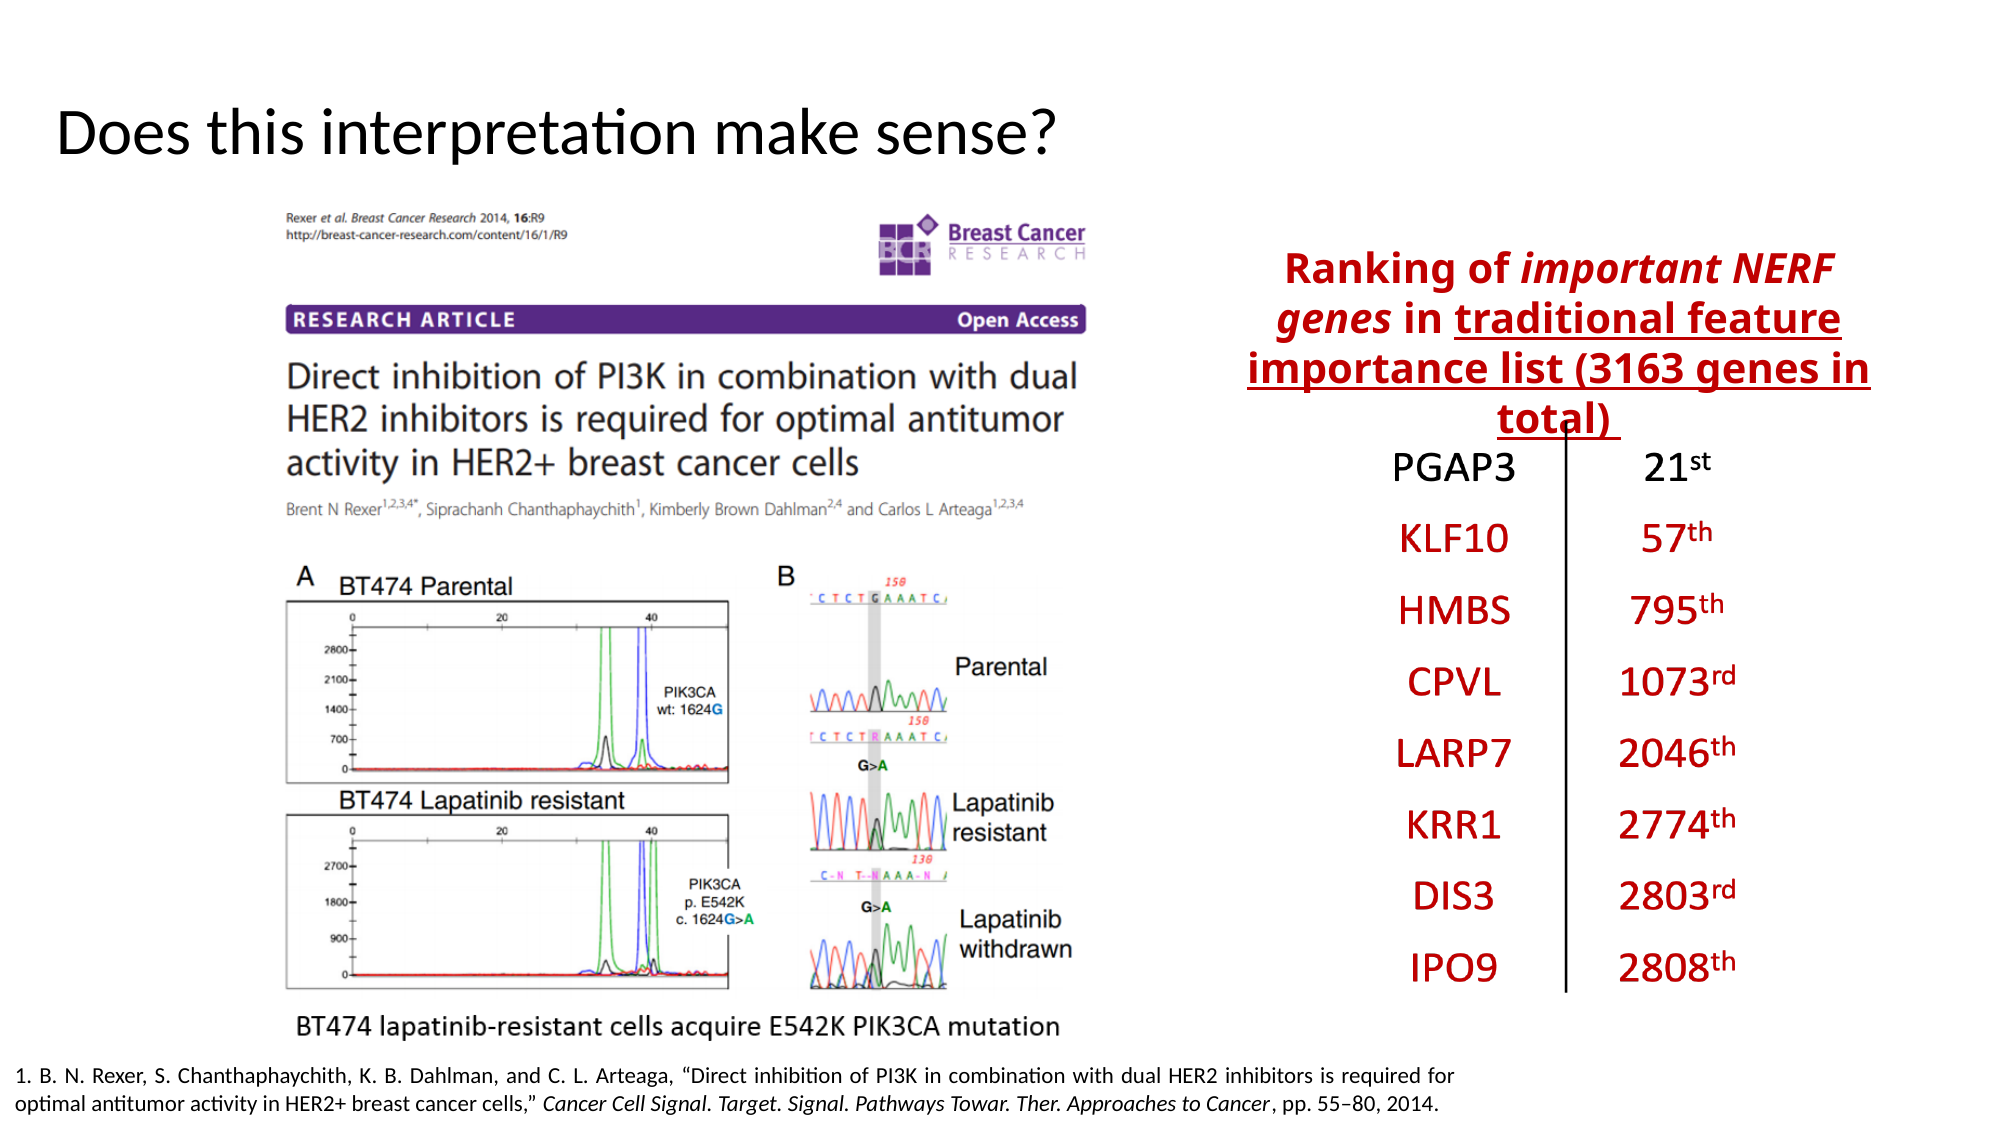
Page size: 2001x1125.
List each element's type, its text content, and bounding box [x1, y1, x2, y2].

text_box Does this interpretation make sense? [41, 80, 1076, 175]
picture [267, 199, 1105, 1054]
text_box 1. B. N. Rexer, S. Chanthaphaychith, K. B. Dahlman, and C. L. Arteaga, “Direct inhibition of PI3K in combination with dual HER2 inhibitors is required for optimal antitumor activity in HER2+ breast cancer cells,” Cancer Cell Signal. Target. Signal. Pathways Towar. Ther. Approaches to Cancer, pp. 55–80, 2014. [0, 1053, 1473, 1124]
text_box Ranking of important NERF genes in traditional feature importance list (3163 genes in total) [1220, 234, 1898, 449]
picture [1342, 420, 1790, 1020]
